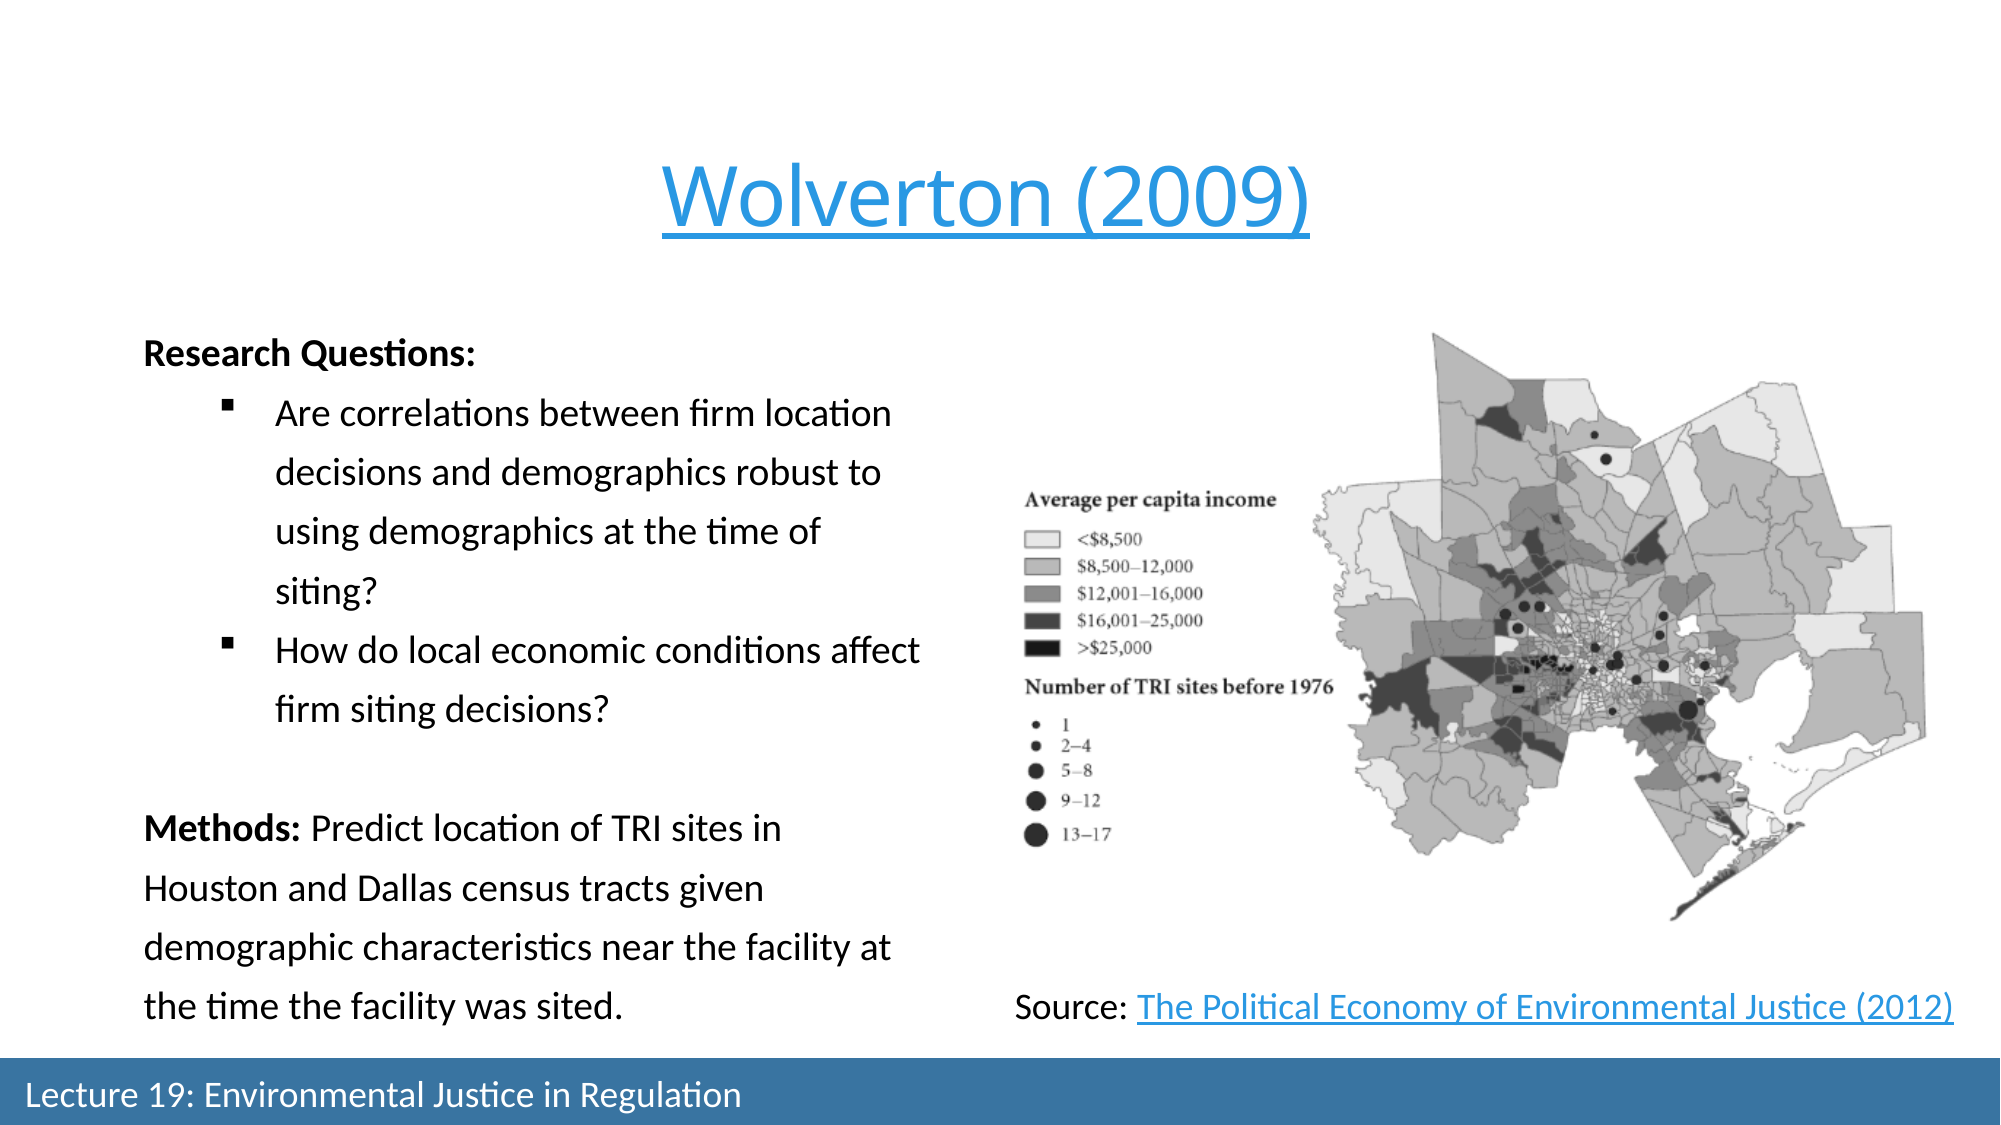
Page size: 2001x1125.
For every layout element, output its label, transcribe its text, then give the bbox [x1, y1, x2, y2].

text_box Wolverton (2009) [393, 0, 1579, 254]
text_box Source: The Political Economy of Environmental Justice (2012) [999, 974, 1987, 1035]
picture [963, 326, 1987, 952]
text_box Research Questions: Are correlations between firm location decisions and demographics robust to using demographics at the time of siting? How do local economic conditions affect firm siting decisions? Methods: Predict location of TRI sites in Houston and Dallas census tracts given demographic characteristics near the facility at the time the facility was sited. [128, 307, 937, 1035]
